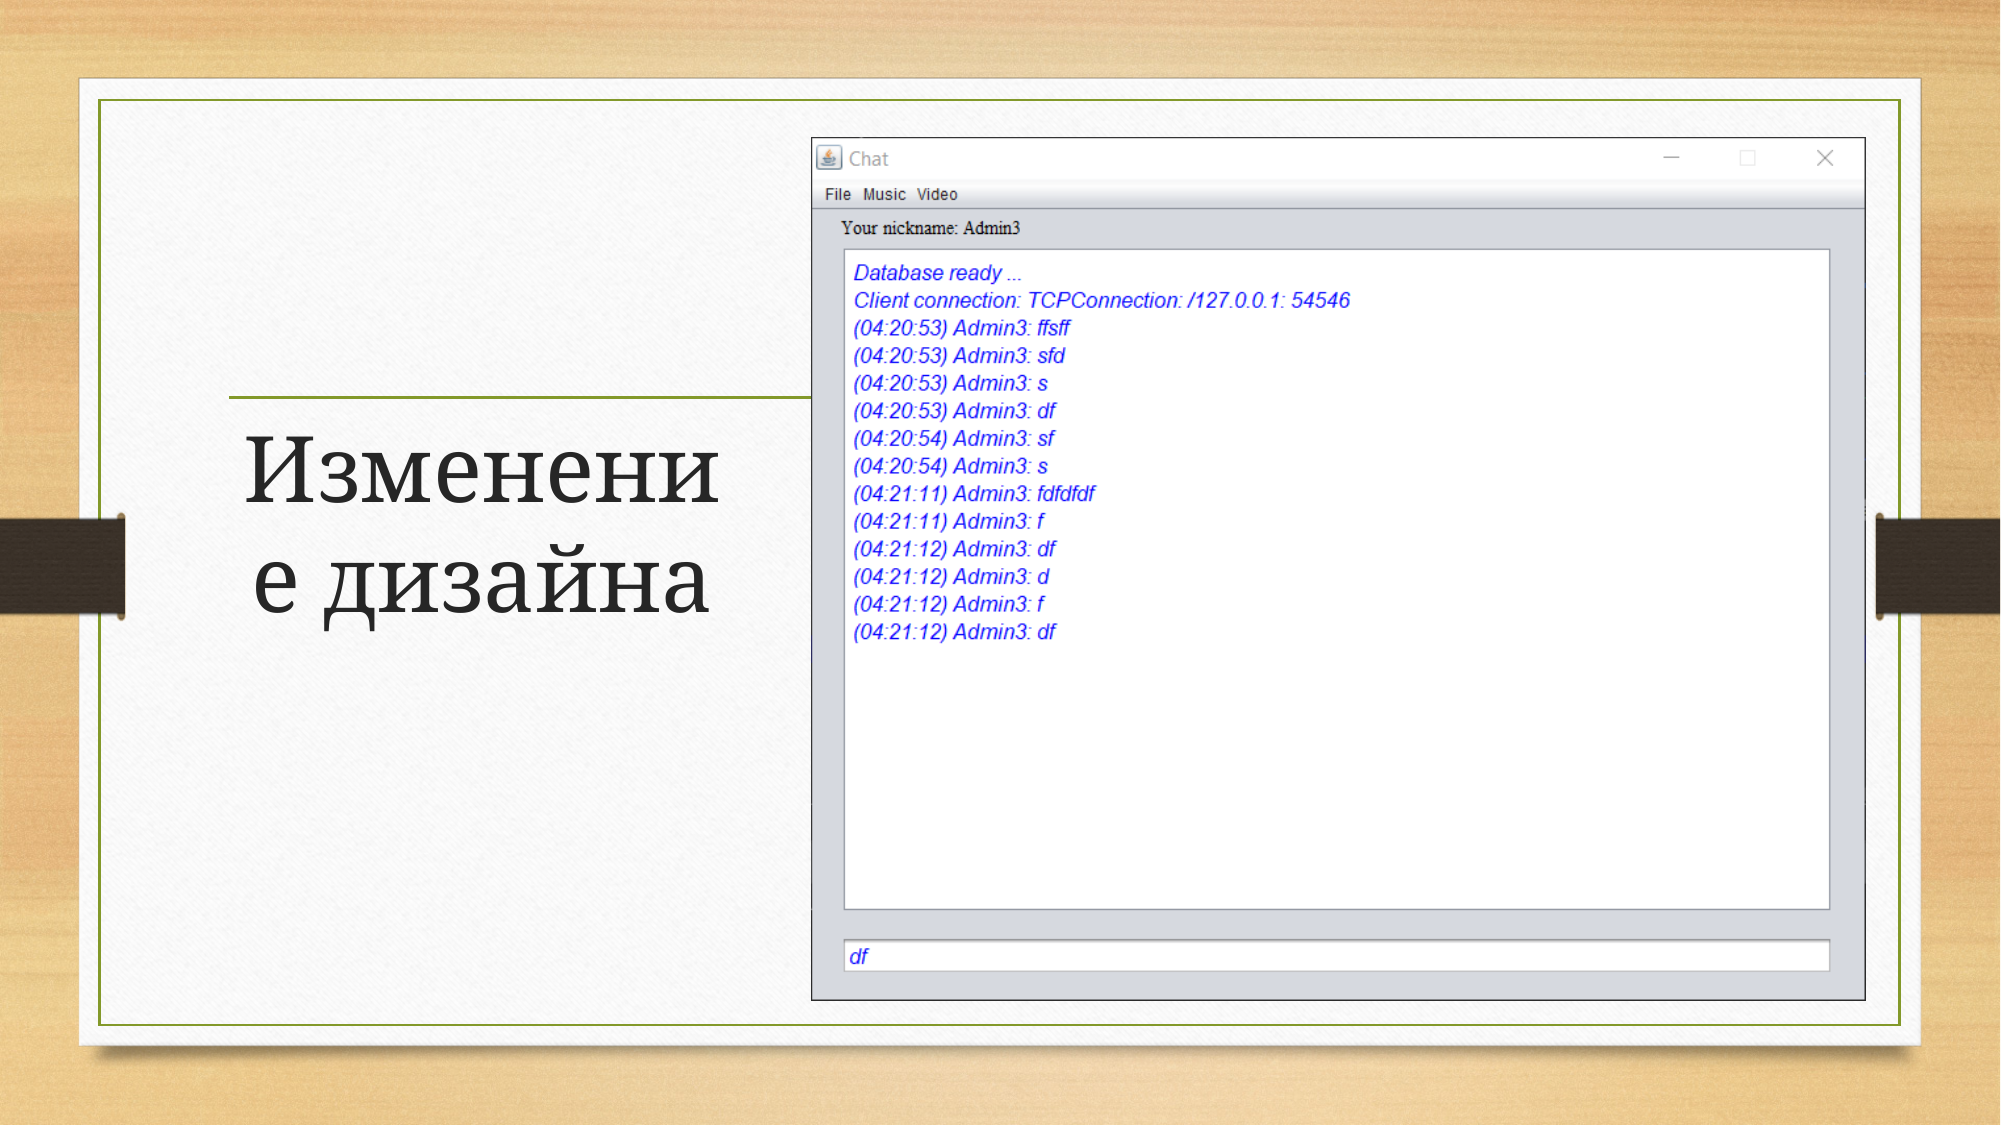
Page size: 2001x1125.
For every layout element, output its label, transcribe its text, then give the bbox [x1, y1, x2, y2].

title Изменение дизайна [212, 161, 752, 882]
picture [0, 0, 2001, 1125]
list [810, 136, 1867, 1001]
